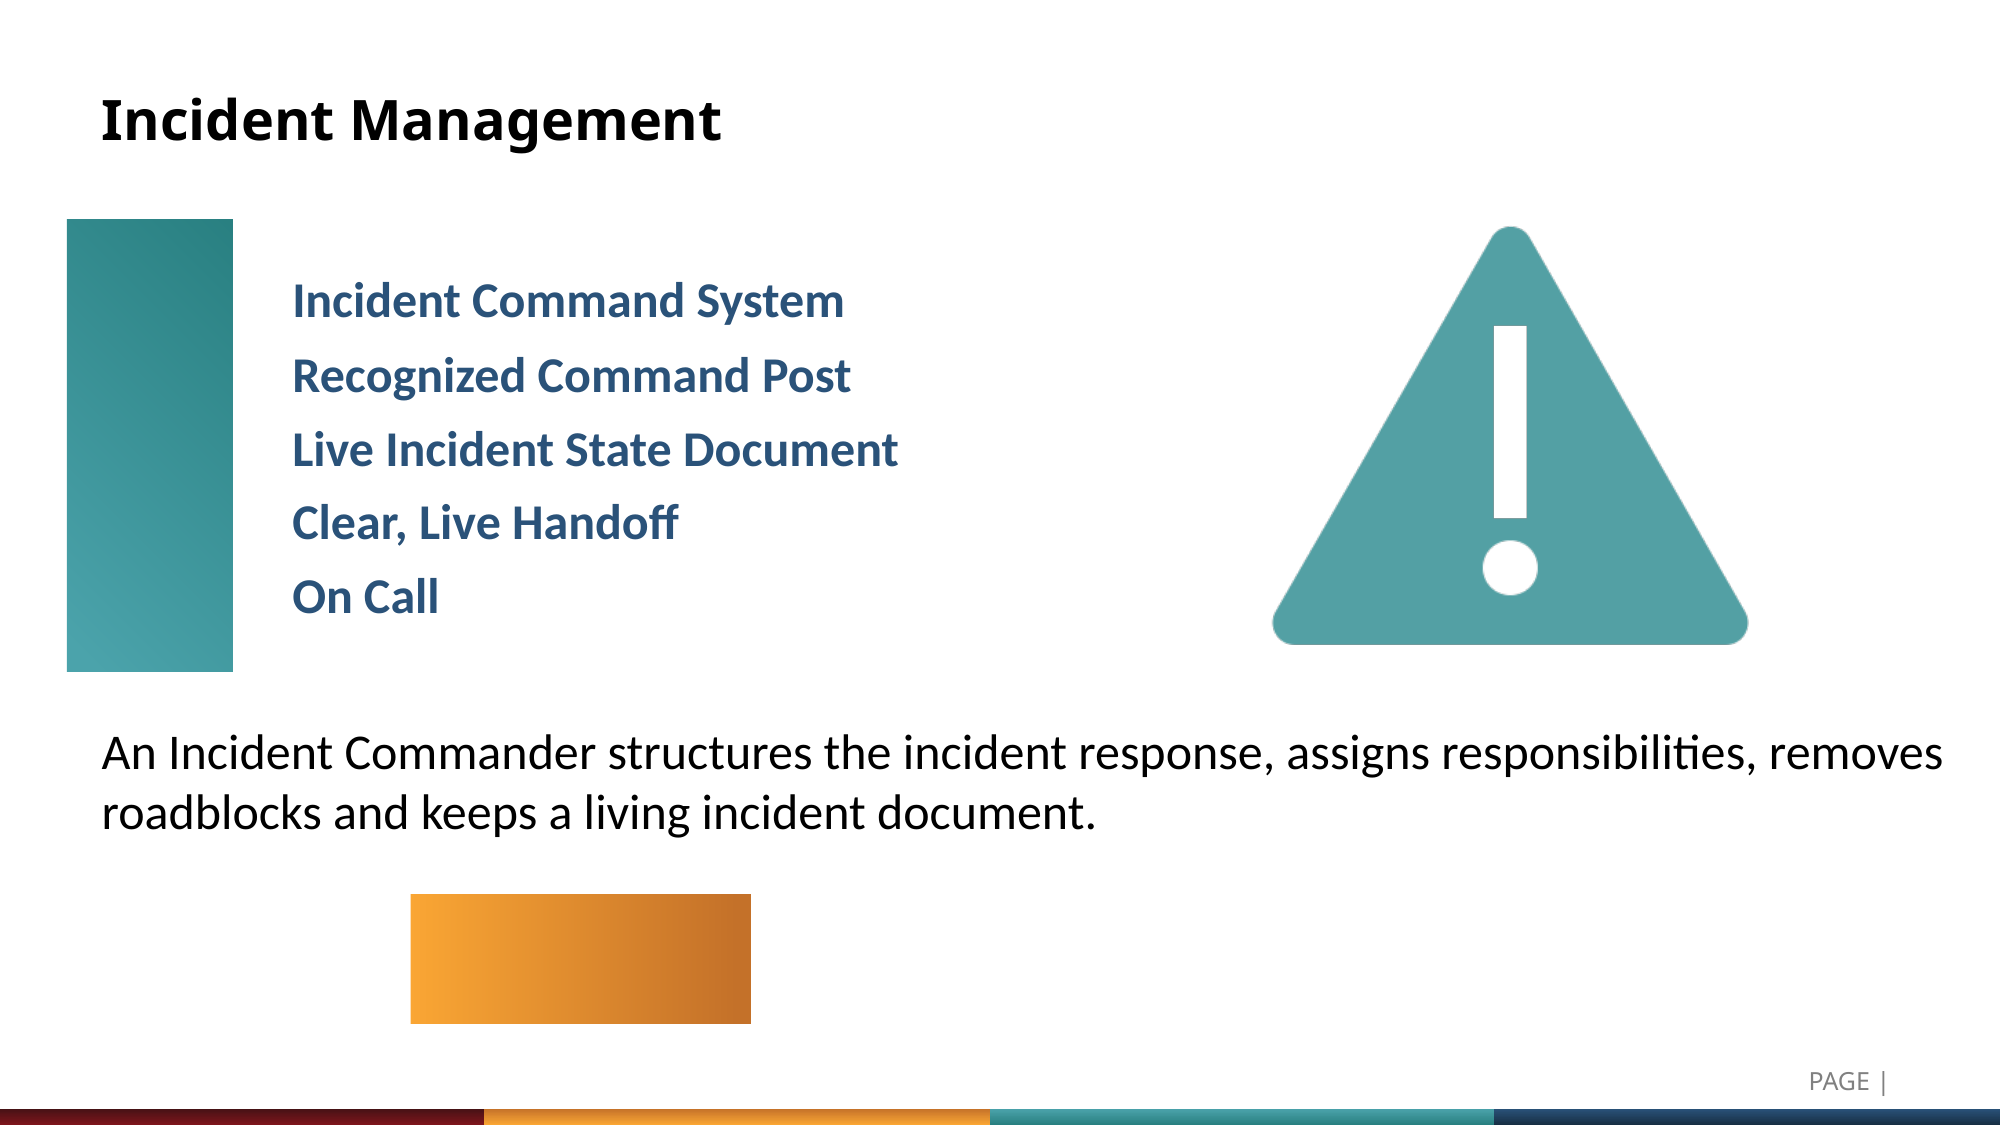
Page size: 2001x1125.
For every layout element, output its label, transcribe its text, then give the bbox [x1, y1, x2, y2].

list Incident Command System Recognized Command Post Live Incident State Document Clear, Live Handoff On Call [252, 225, 1075, 673]
title Incident Management [86, 59, 751, 186]
text_box An Incident Commander structures the incident response, assigns responsibilities, removes roadblocks and keeps a living incident document. [86, 712, 1969, 908]
picture [1246, 172, 1775, 700]
